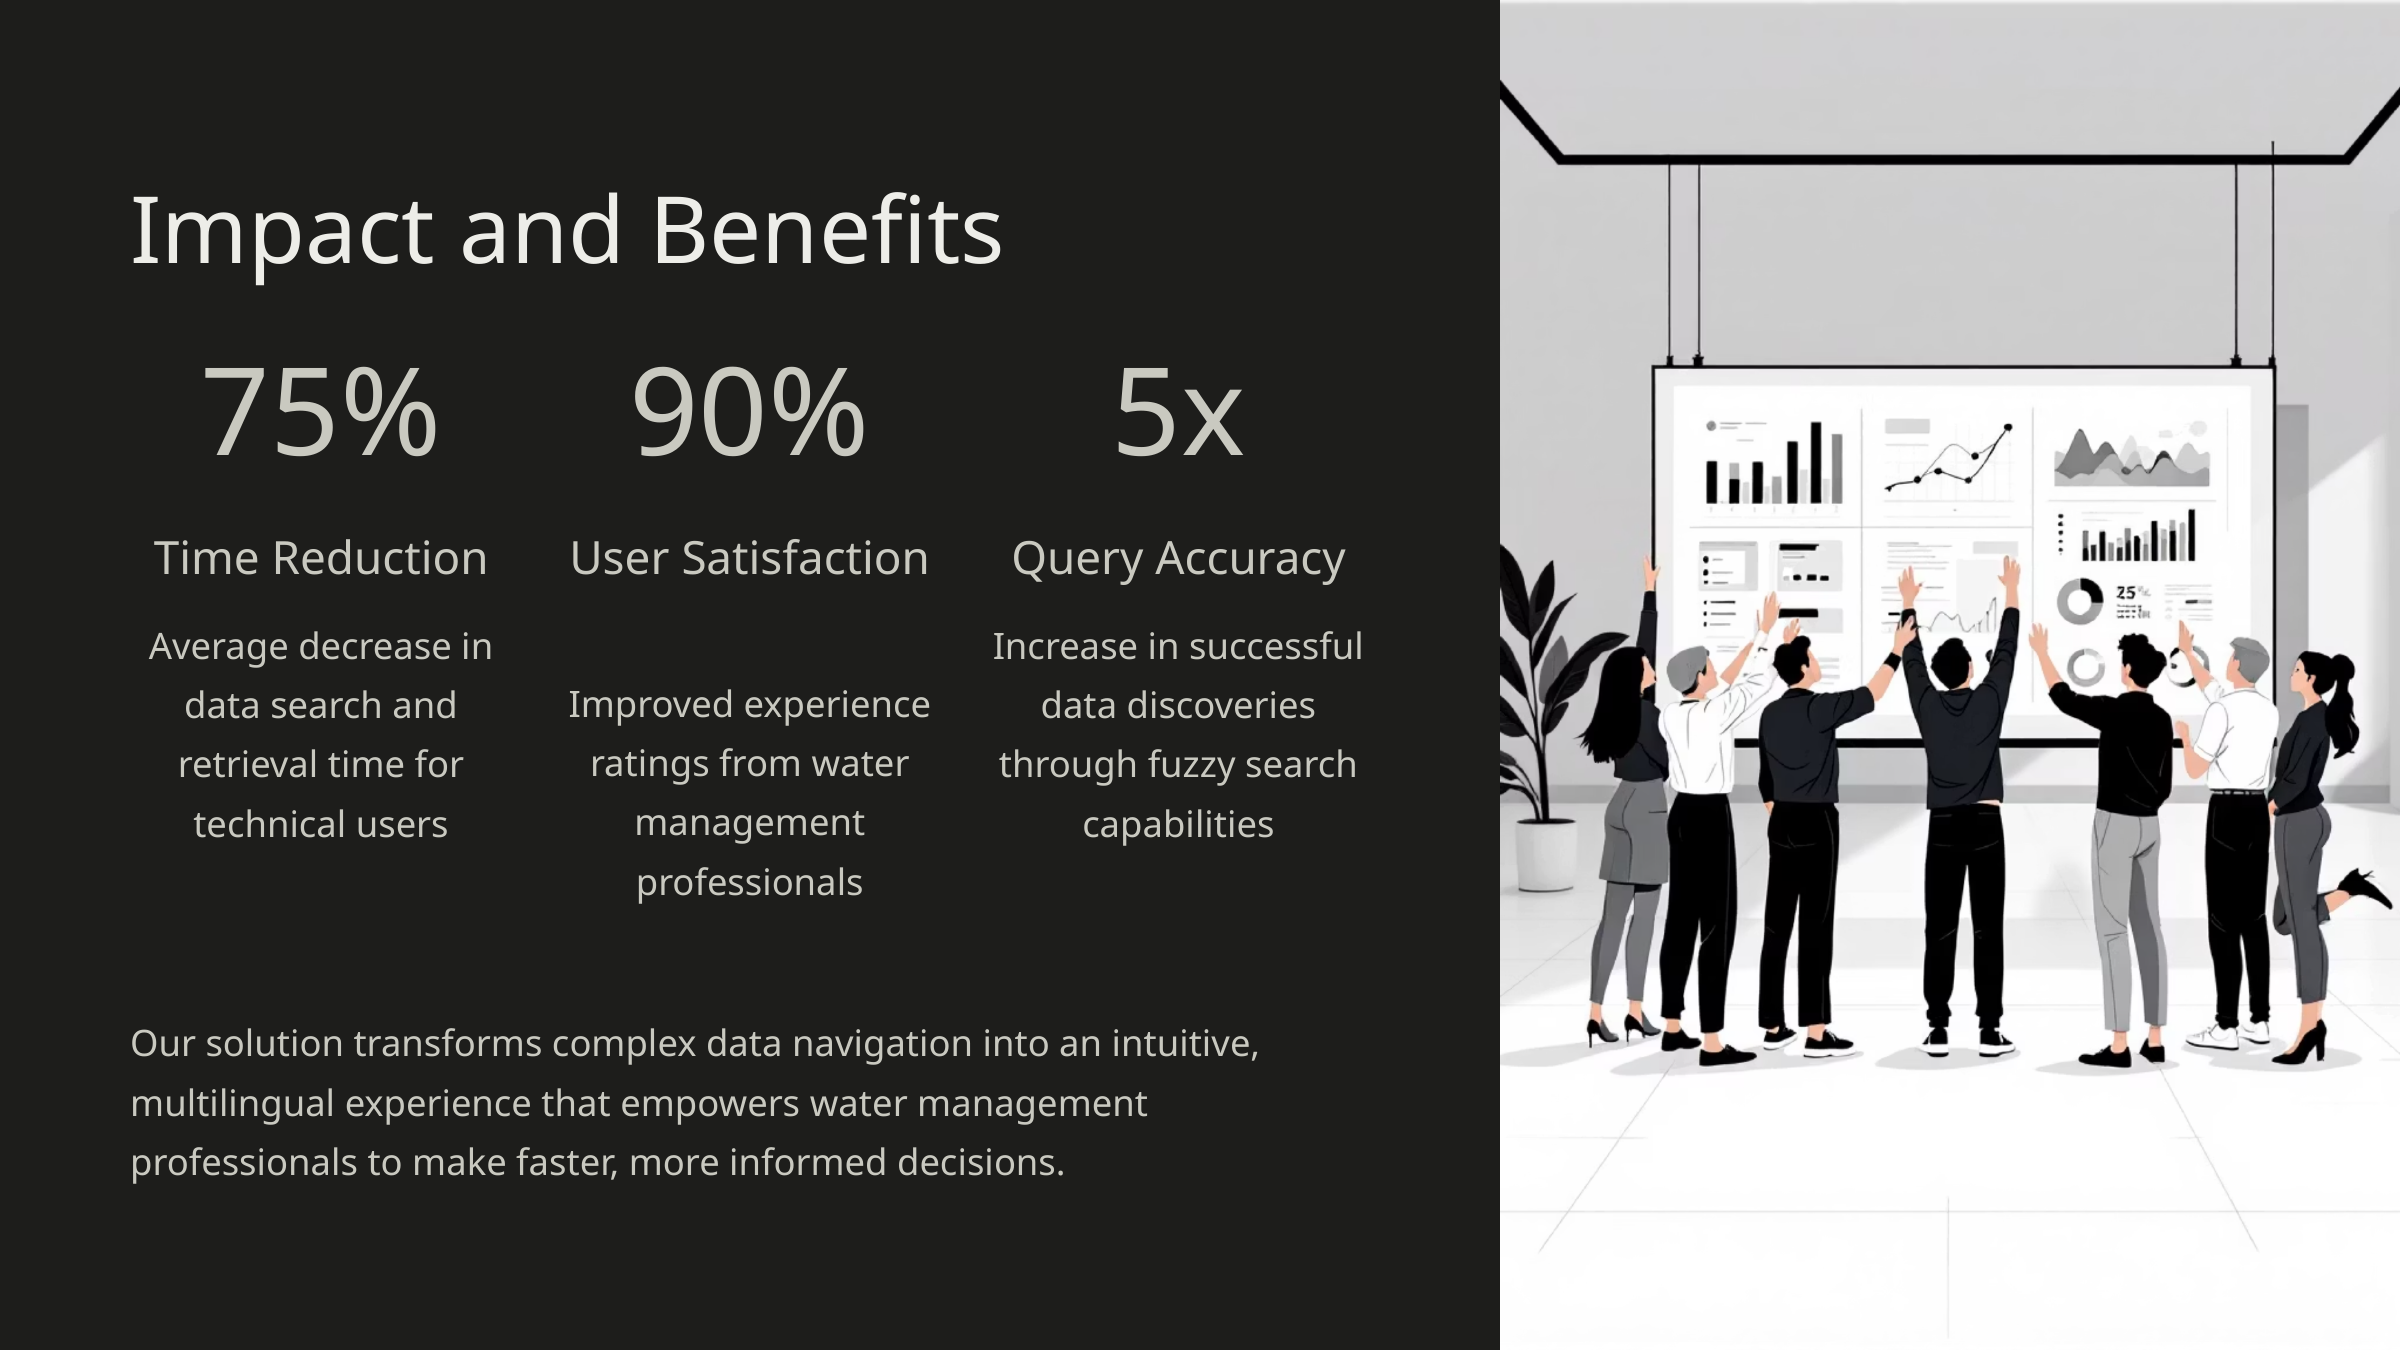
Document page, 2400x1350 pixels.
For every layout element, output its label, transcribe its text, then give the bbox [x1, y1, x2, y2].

text_box Our solution transforms complex data navigation into an intuitive, multilingual experience that empowers water management professionals to make faster, more informed decisions. [130, 1004, 1370, 1184]
text_box Time Reduction [130, 526, 513, 585]
picture [1499, 0, 2400, 1350]
text_box 5x [987, 357, 1370, 481]
text_box Increase in successful data discoveries through fuzzy search capabilities [987, 607, 1370, 905]
text_box Query Accuracy [987, 526, 1370, 585]
text_box Average decrease in data search and retrieval time for technical users [130, 607, 513, 846]
text_box 75% [130, 357, 513, 481]
text_box Impact and Benefits [130, 166, 1088, 283]
text_box User Satisfaction [558, 526, 941, 643]
text_box Improved experience ratings from water management professionals [558, 665, 941, 963]
text_box 90% [558, 357, 941, 481]
